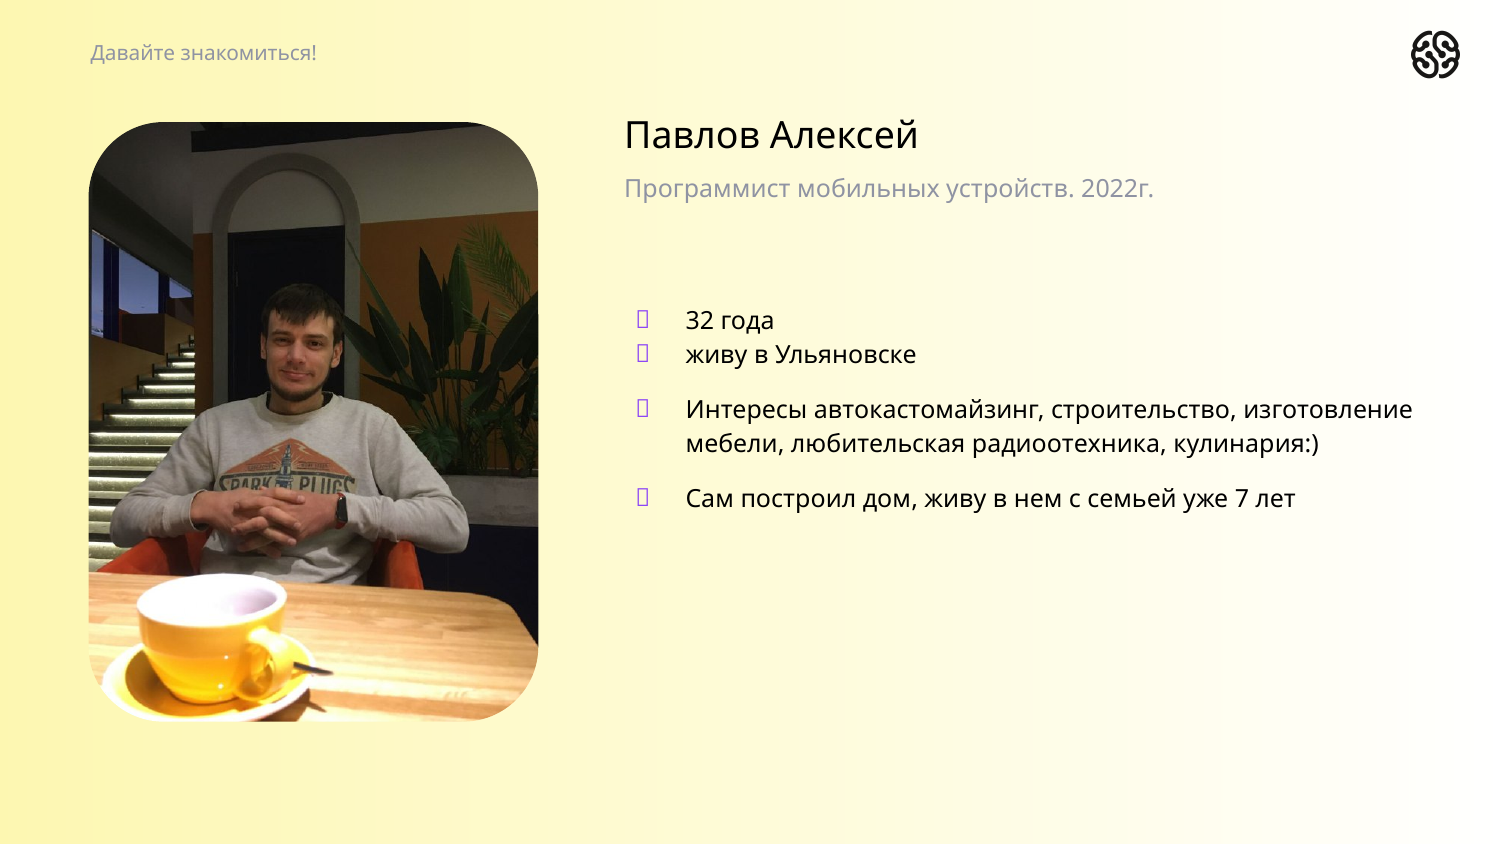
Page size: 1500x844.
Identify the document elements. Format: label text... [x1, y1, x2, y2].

subtitle 32 года живу в Ульяновске Интересы автокастомайзинг, строительство, изготовление мебели, любительская радиоотехника, кулинария:) Сам построил дом, живу в нем с семьей уже 7 лет [624, 236, 1437, 726]
subtitle Программист мобильных устройств. 2022г. [624, 168, 1417, 236]
picture [1411, 30, 1460, 79]
subtitle Давайте знакомиться! [88, 24, 1066, 84]
title Павлов Алексей [624, 118, 1413, 168]
picture [88, 121, 539, 722]
